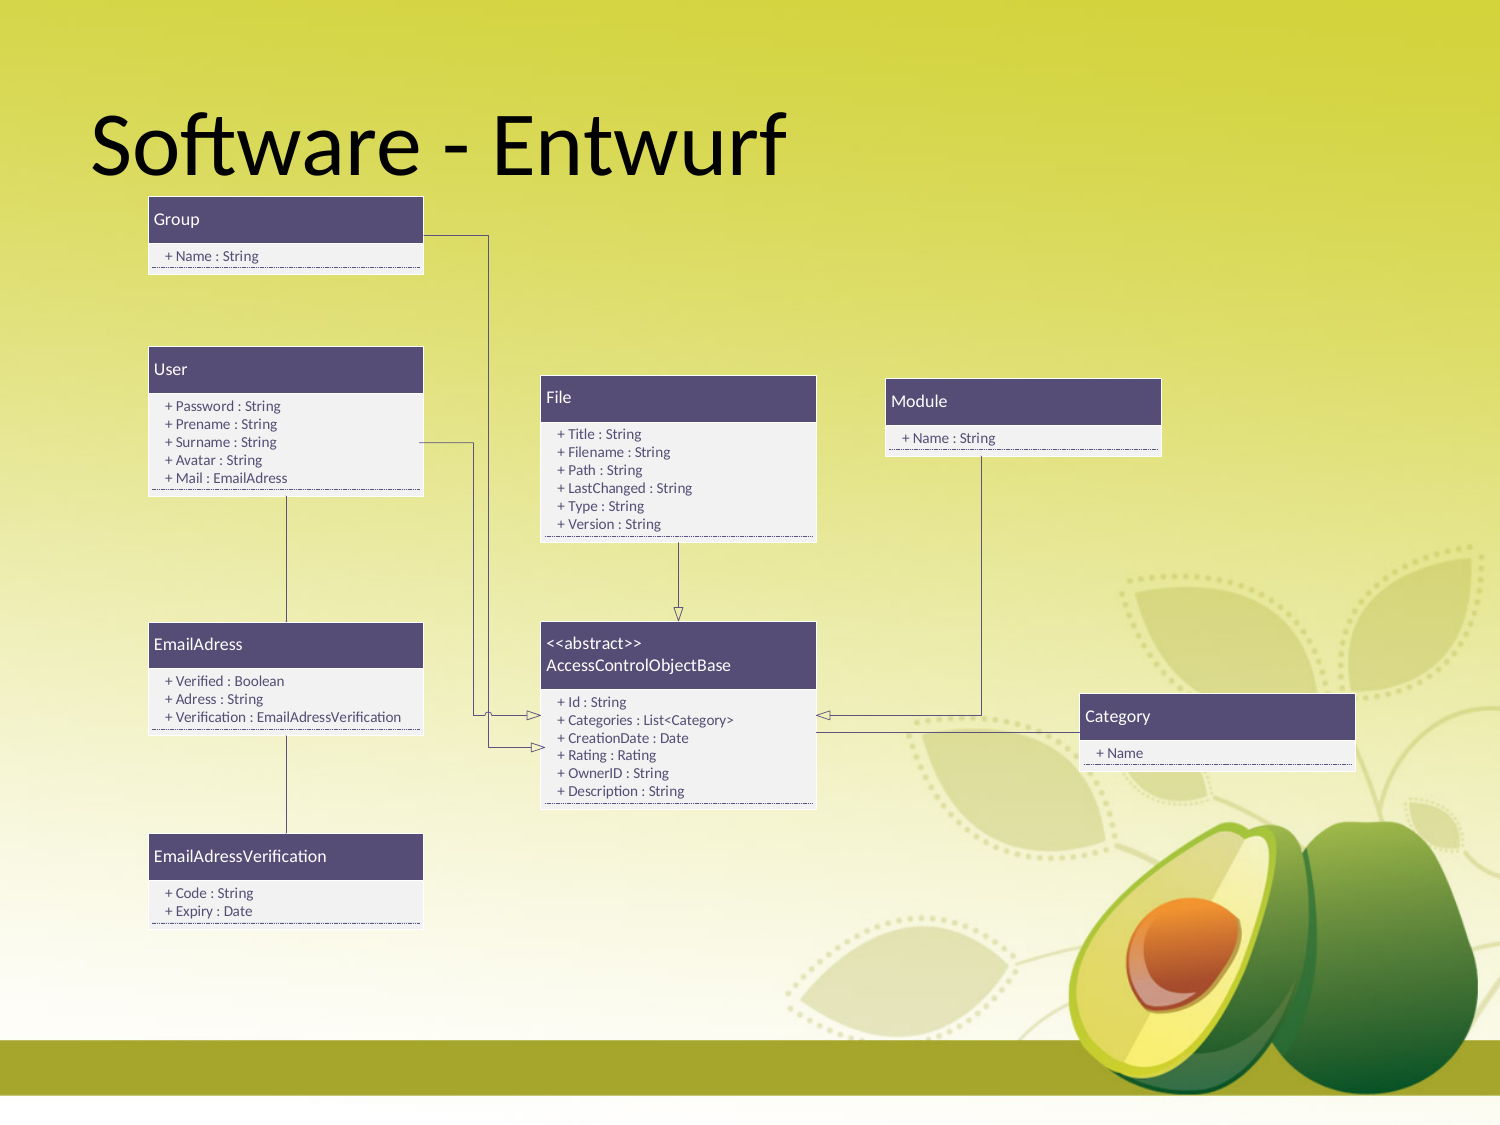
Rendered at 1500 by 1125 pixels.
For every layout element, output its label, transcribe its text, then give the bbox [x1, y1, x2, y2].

picture [0, 0, 1500, 1125]
title Software - Entwurf [75, 45, 1425, 233]
